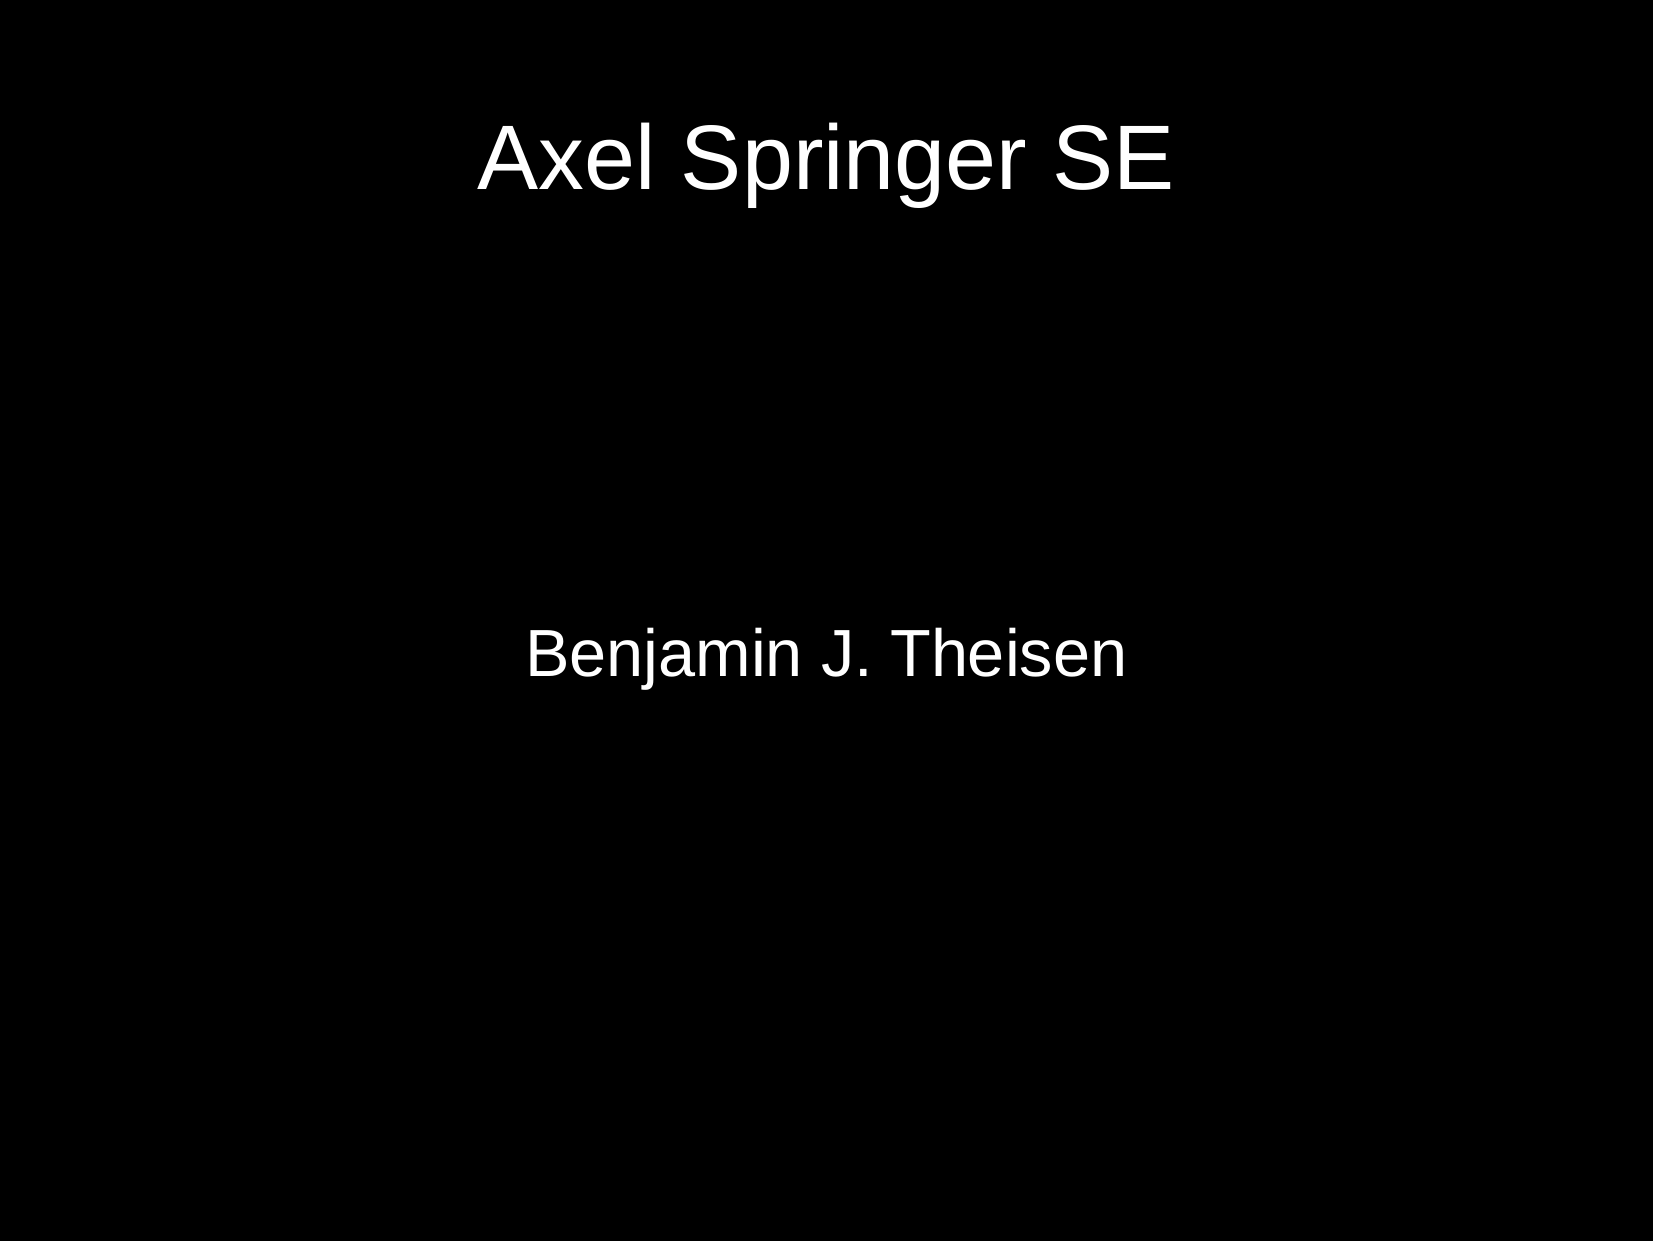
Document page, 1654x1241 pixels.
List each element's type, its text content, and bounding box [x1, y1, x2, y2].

text_box Benjamin J. Theisen [82, 290, 1571, 1010]
text_box Axel Springer SE [82, 49, 1571, 257]
